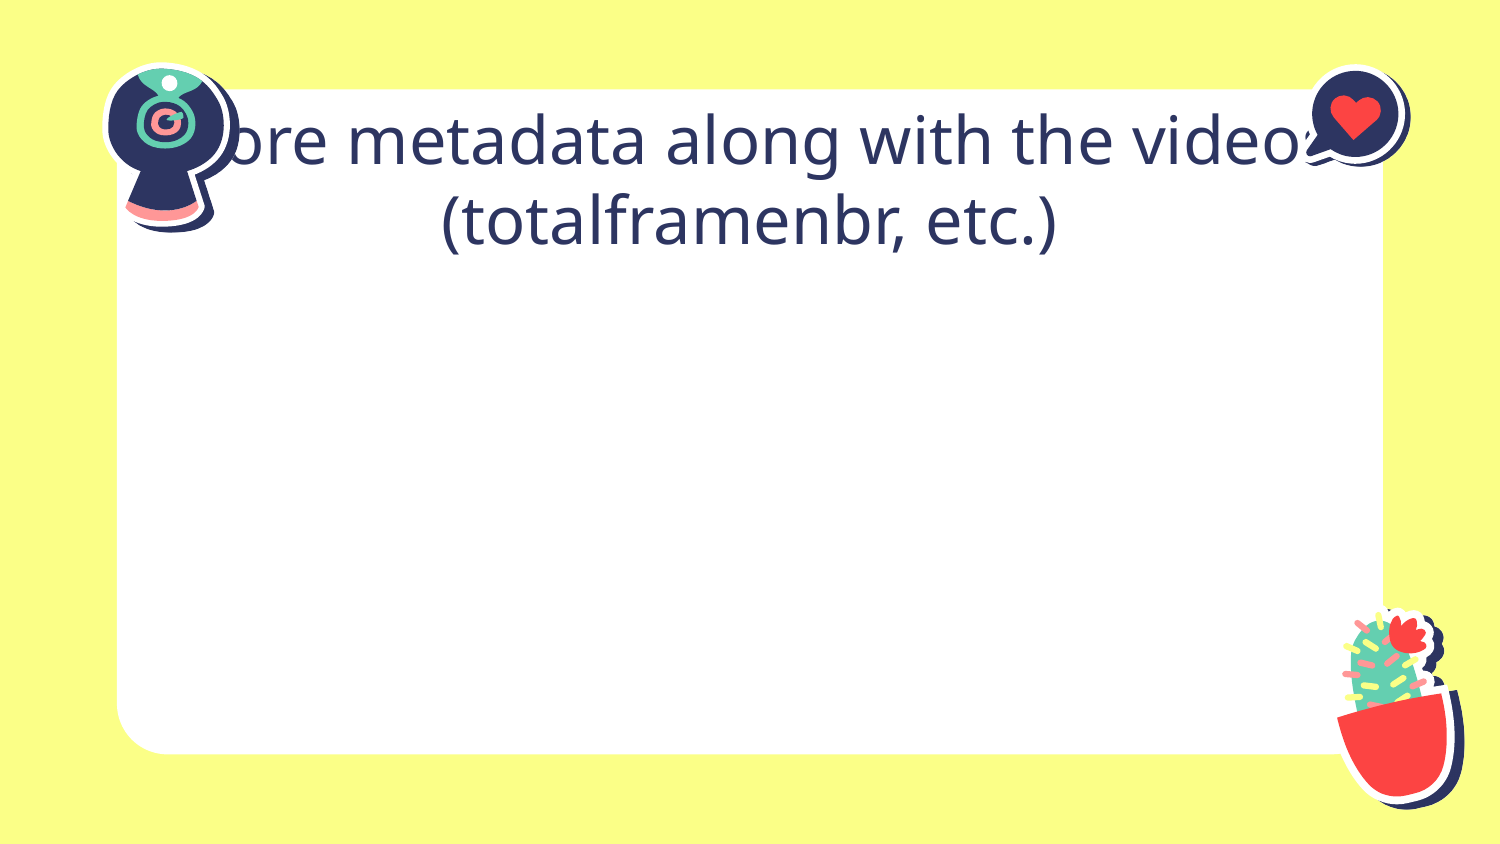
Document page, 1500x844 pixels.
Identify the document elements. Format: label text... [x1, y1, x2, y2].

title Store metadata along with the videos (totalframenbr, etc.) [116, 89, 1383, 266]
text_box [1327, 603, 1456, 805]
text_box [1301, 66, 1405, 162]
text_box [104, 64, 232, 225]
